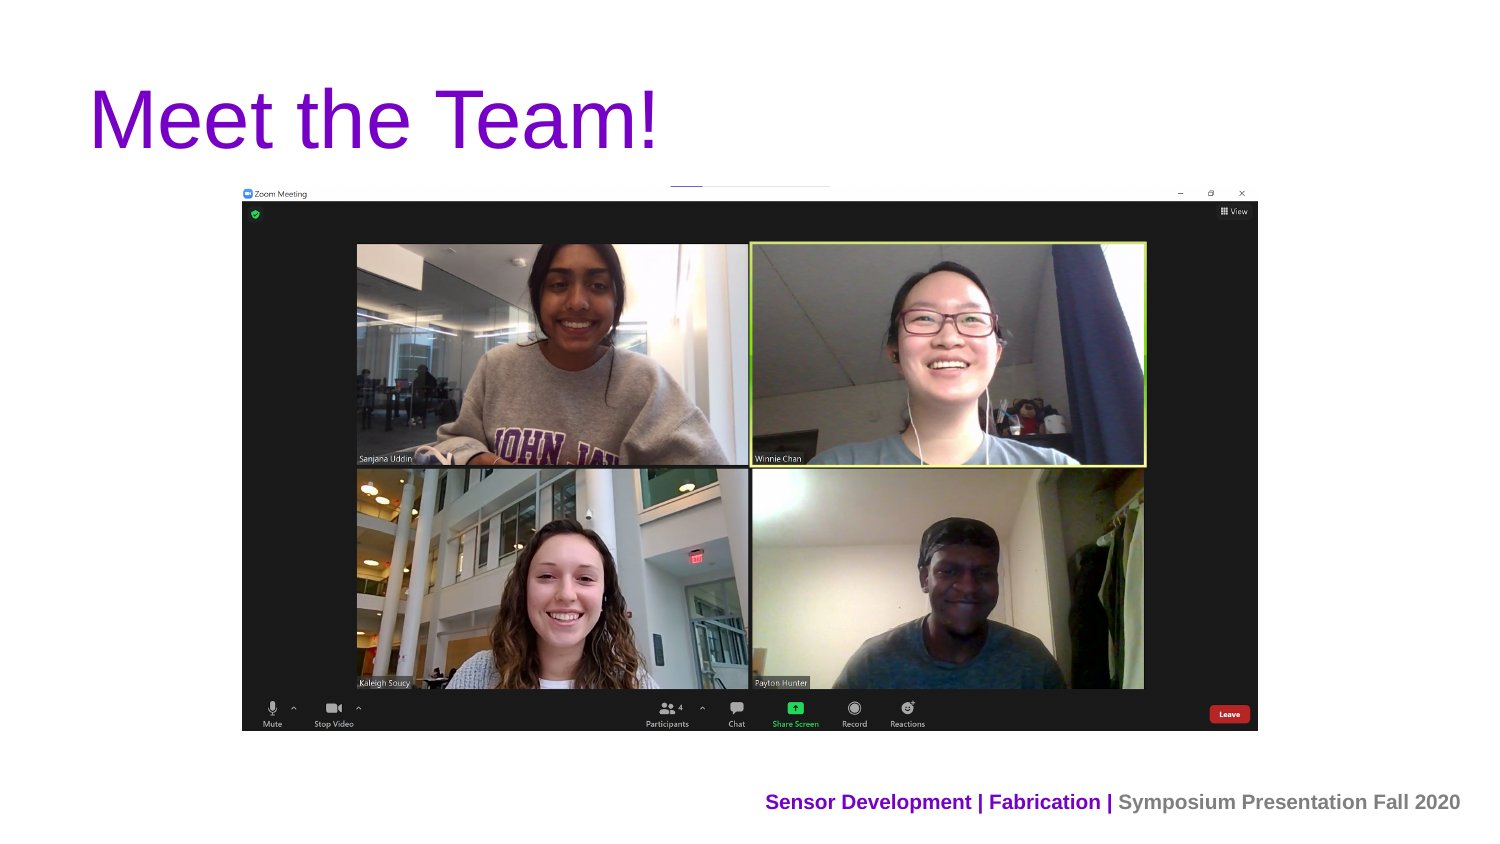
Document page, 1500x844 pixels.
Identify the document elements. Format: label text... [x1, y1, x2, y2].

picture [241, 185, 1259, 731]
text_box Sensor Development | Fabrication | Symposium Presentation Fall 2020 [587, 781, 1476, 822]
text_box Meet the Team! [68, 83, 876, 187]
